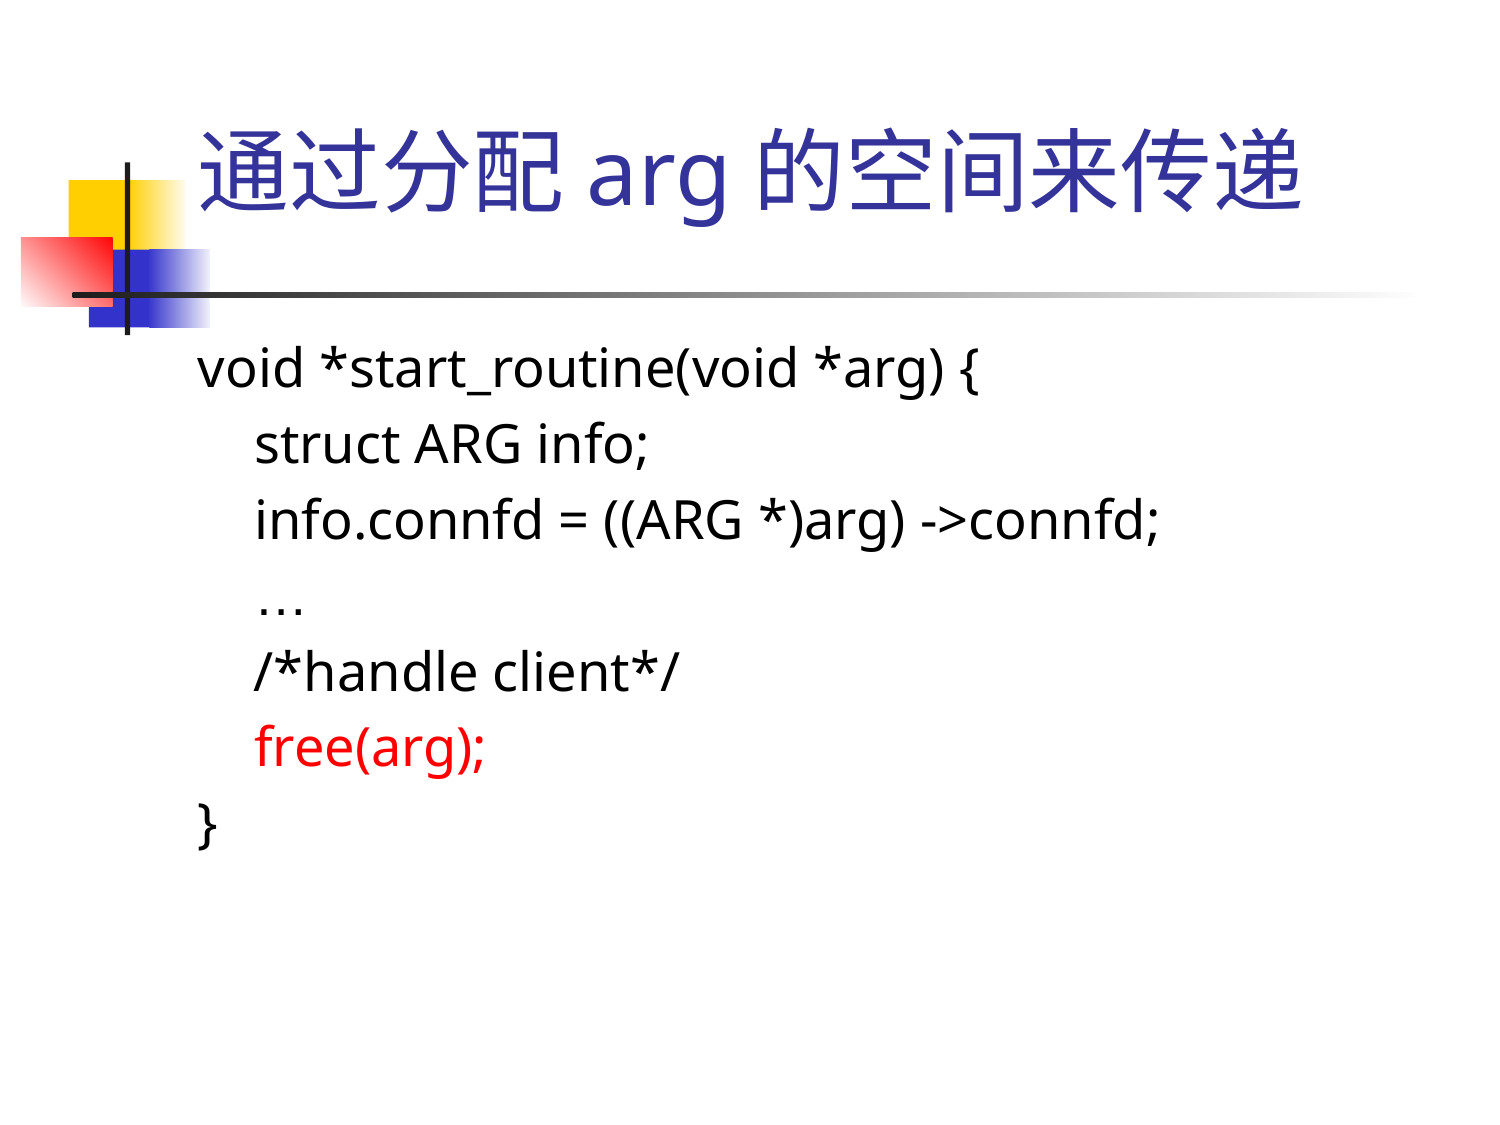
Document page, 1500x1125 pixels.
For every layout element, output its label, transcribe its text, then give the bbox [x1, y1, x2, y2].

list void *start_routine(void *arg) { struct ARG info; info.connfd = ((ARG *)arg) ->connfd; … /*handle client*/ free(arg); } [182, 326, 1459, 1002]
title 通过分配arg的空间来传递 [182, 106, 1424, 232]
